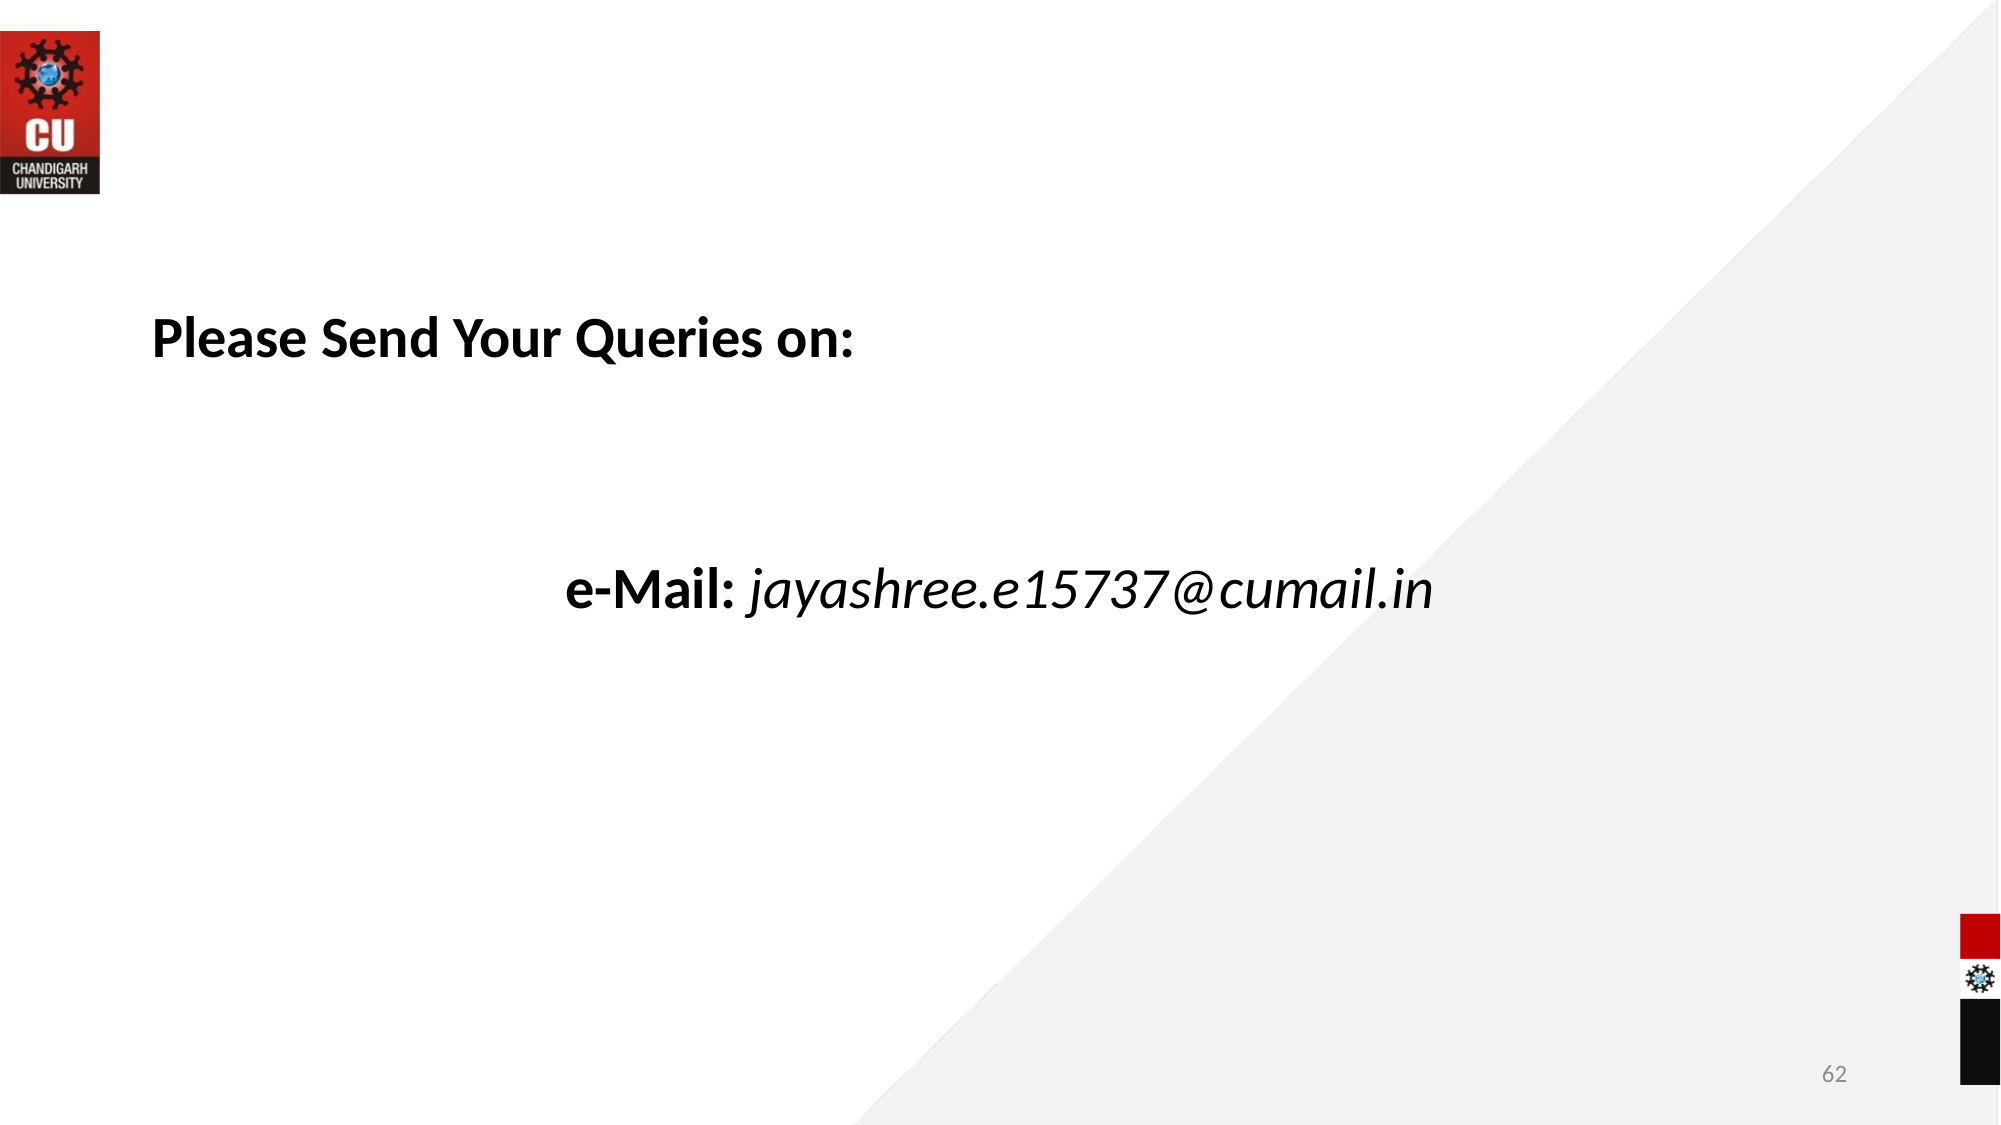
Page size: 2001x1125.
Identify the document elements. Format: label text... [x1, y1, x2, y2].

list Please Send Your Queries on: e-Mail: jayashree.e15737@cumail.in [137, 299, 1863, 1014]
slide_number 62 [1412, 1042, 1863, 1103]
picture [0, 0, 2001, 1125]
